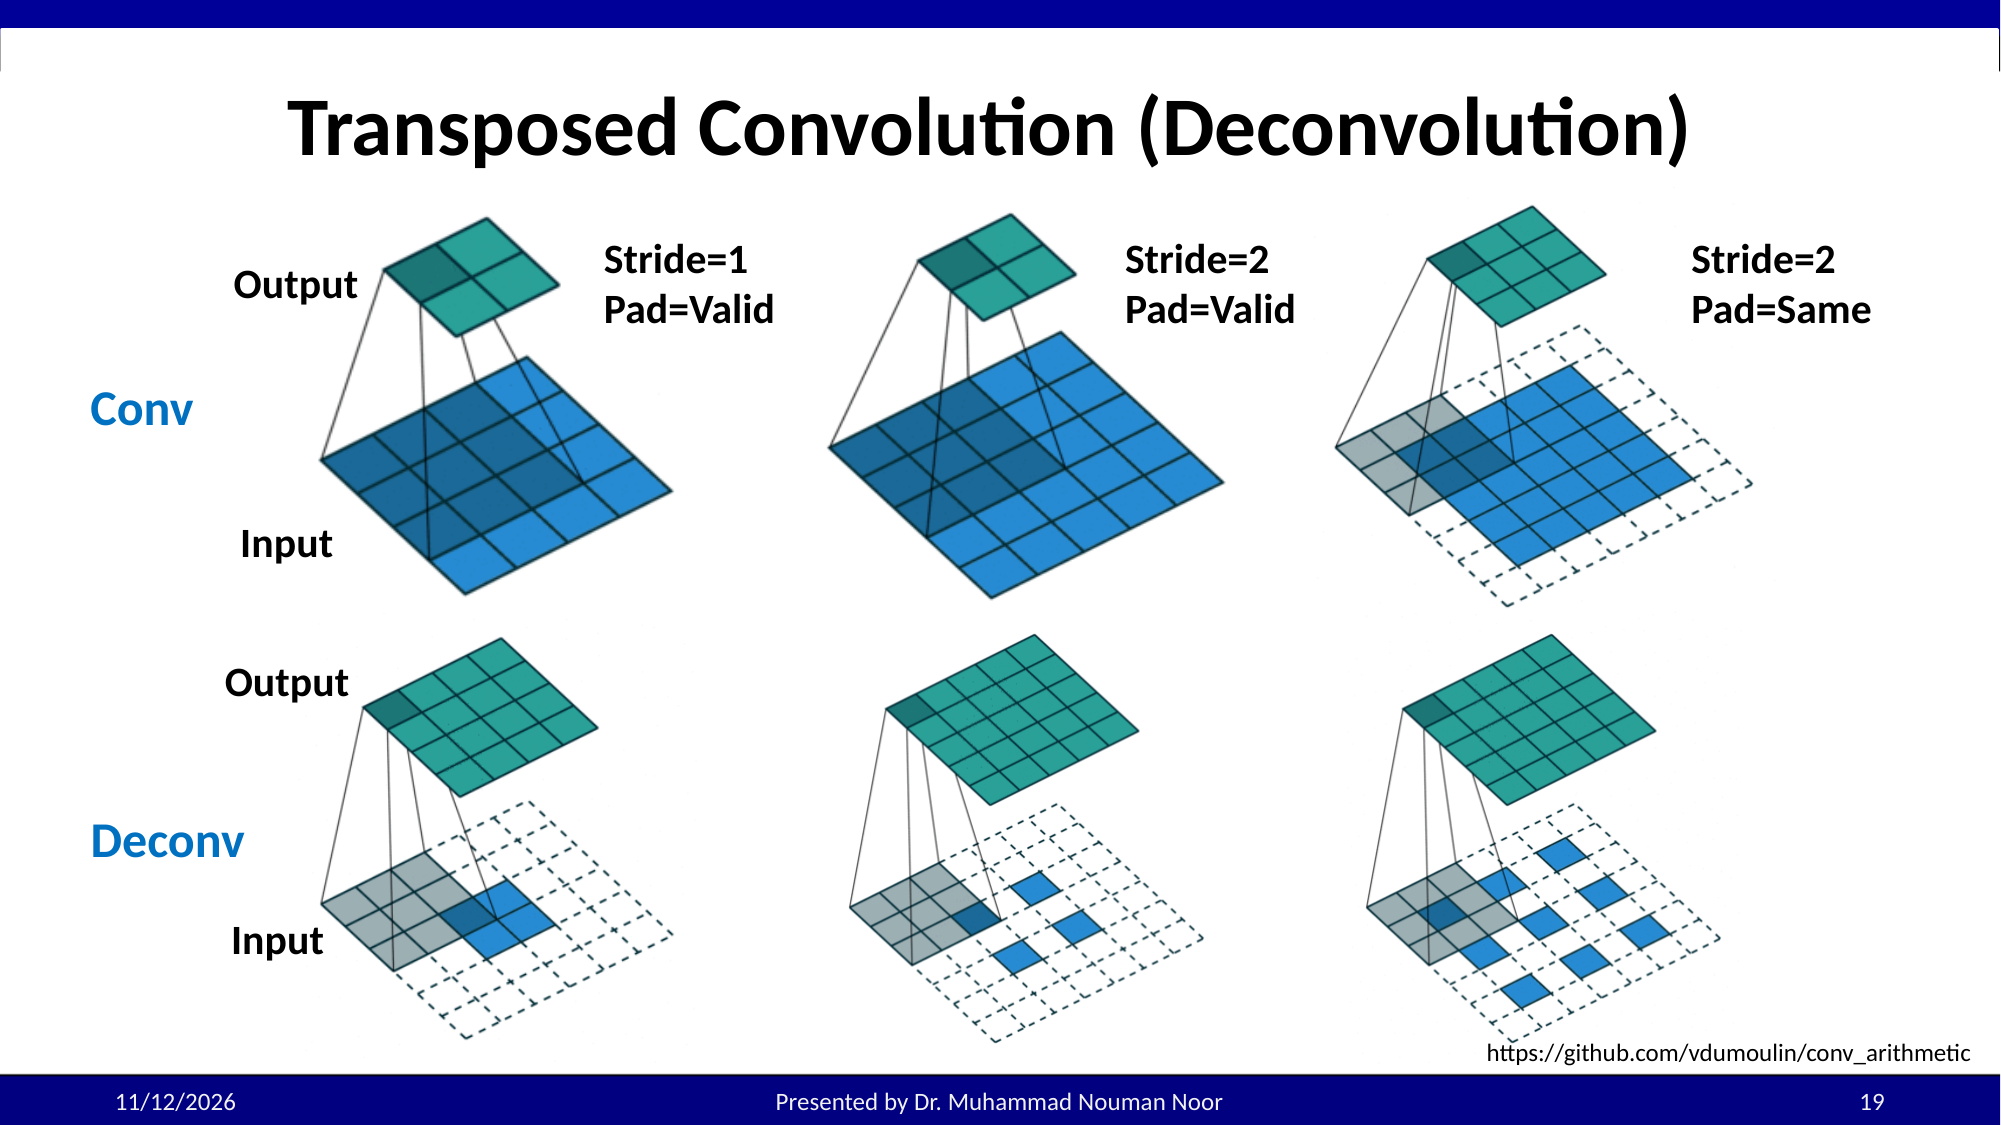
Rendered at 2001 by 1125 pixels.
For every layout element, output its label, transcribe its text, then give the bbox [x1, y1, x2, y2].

text_box Stride=2 Pad=Same [1782, 224, 1887, 340]
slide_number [99, 1062, 567, 1125]
text_box Input [216, 905, 290, 971]
text_box Conv [75, 368, 209, 444]
text_box Stride=2 Pad=Valid [1260, 224, 1305, 340]
text_box Output [218, 249, 279, 315]
text_box Input [225, 508, 279, 574]
text_box Stride=1 Pad=Valid [715, 224, 791, 340]
text_box Output [209, 647, 290, 712]
slide_number 19 [1433, 1062, 1900, 1125]
footer Presented by Dr. Muhammad Nouman Noor [683, 1062, 1317, 1125]
text_box https://github.com/vdumoulin/conv_arithmetic [1748, 1029, 1987, 1075]
text_box Deconv [75, 800, 260, 875]
text_box Transposed Convolution (Deconvolution) [272, 65, 1708, 180]
picture [0, 0, 2001, 1125]
